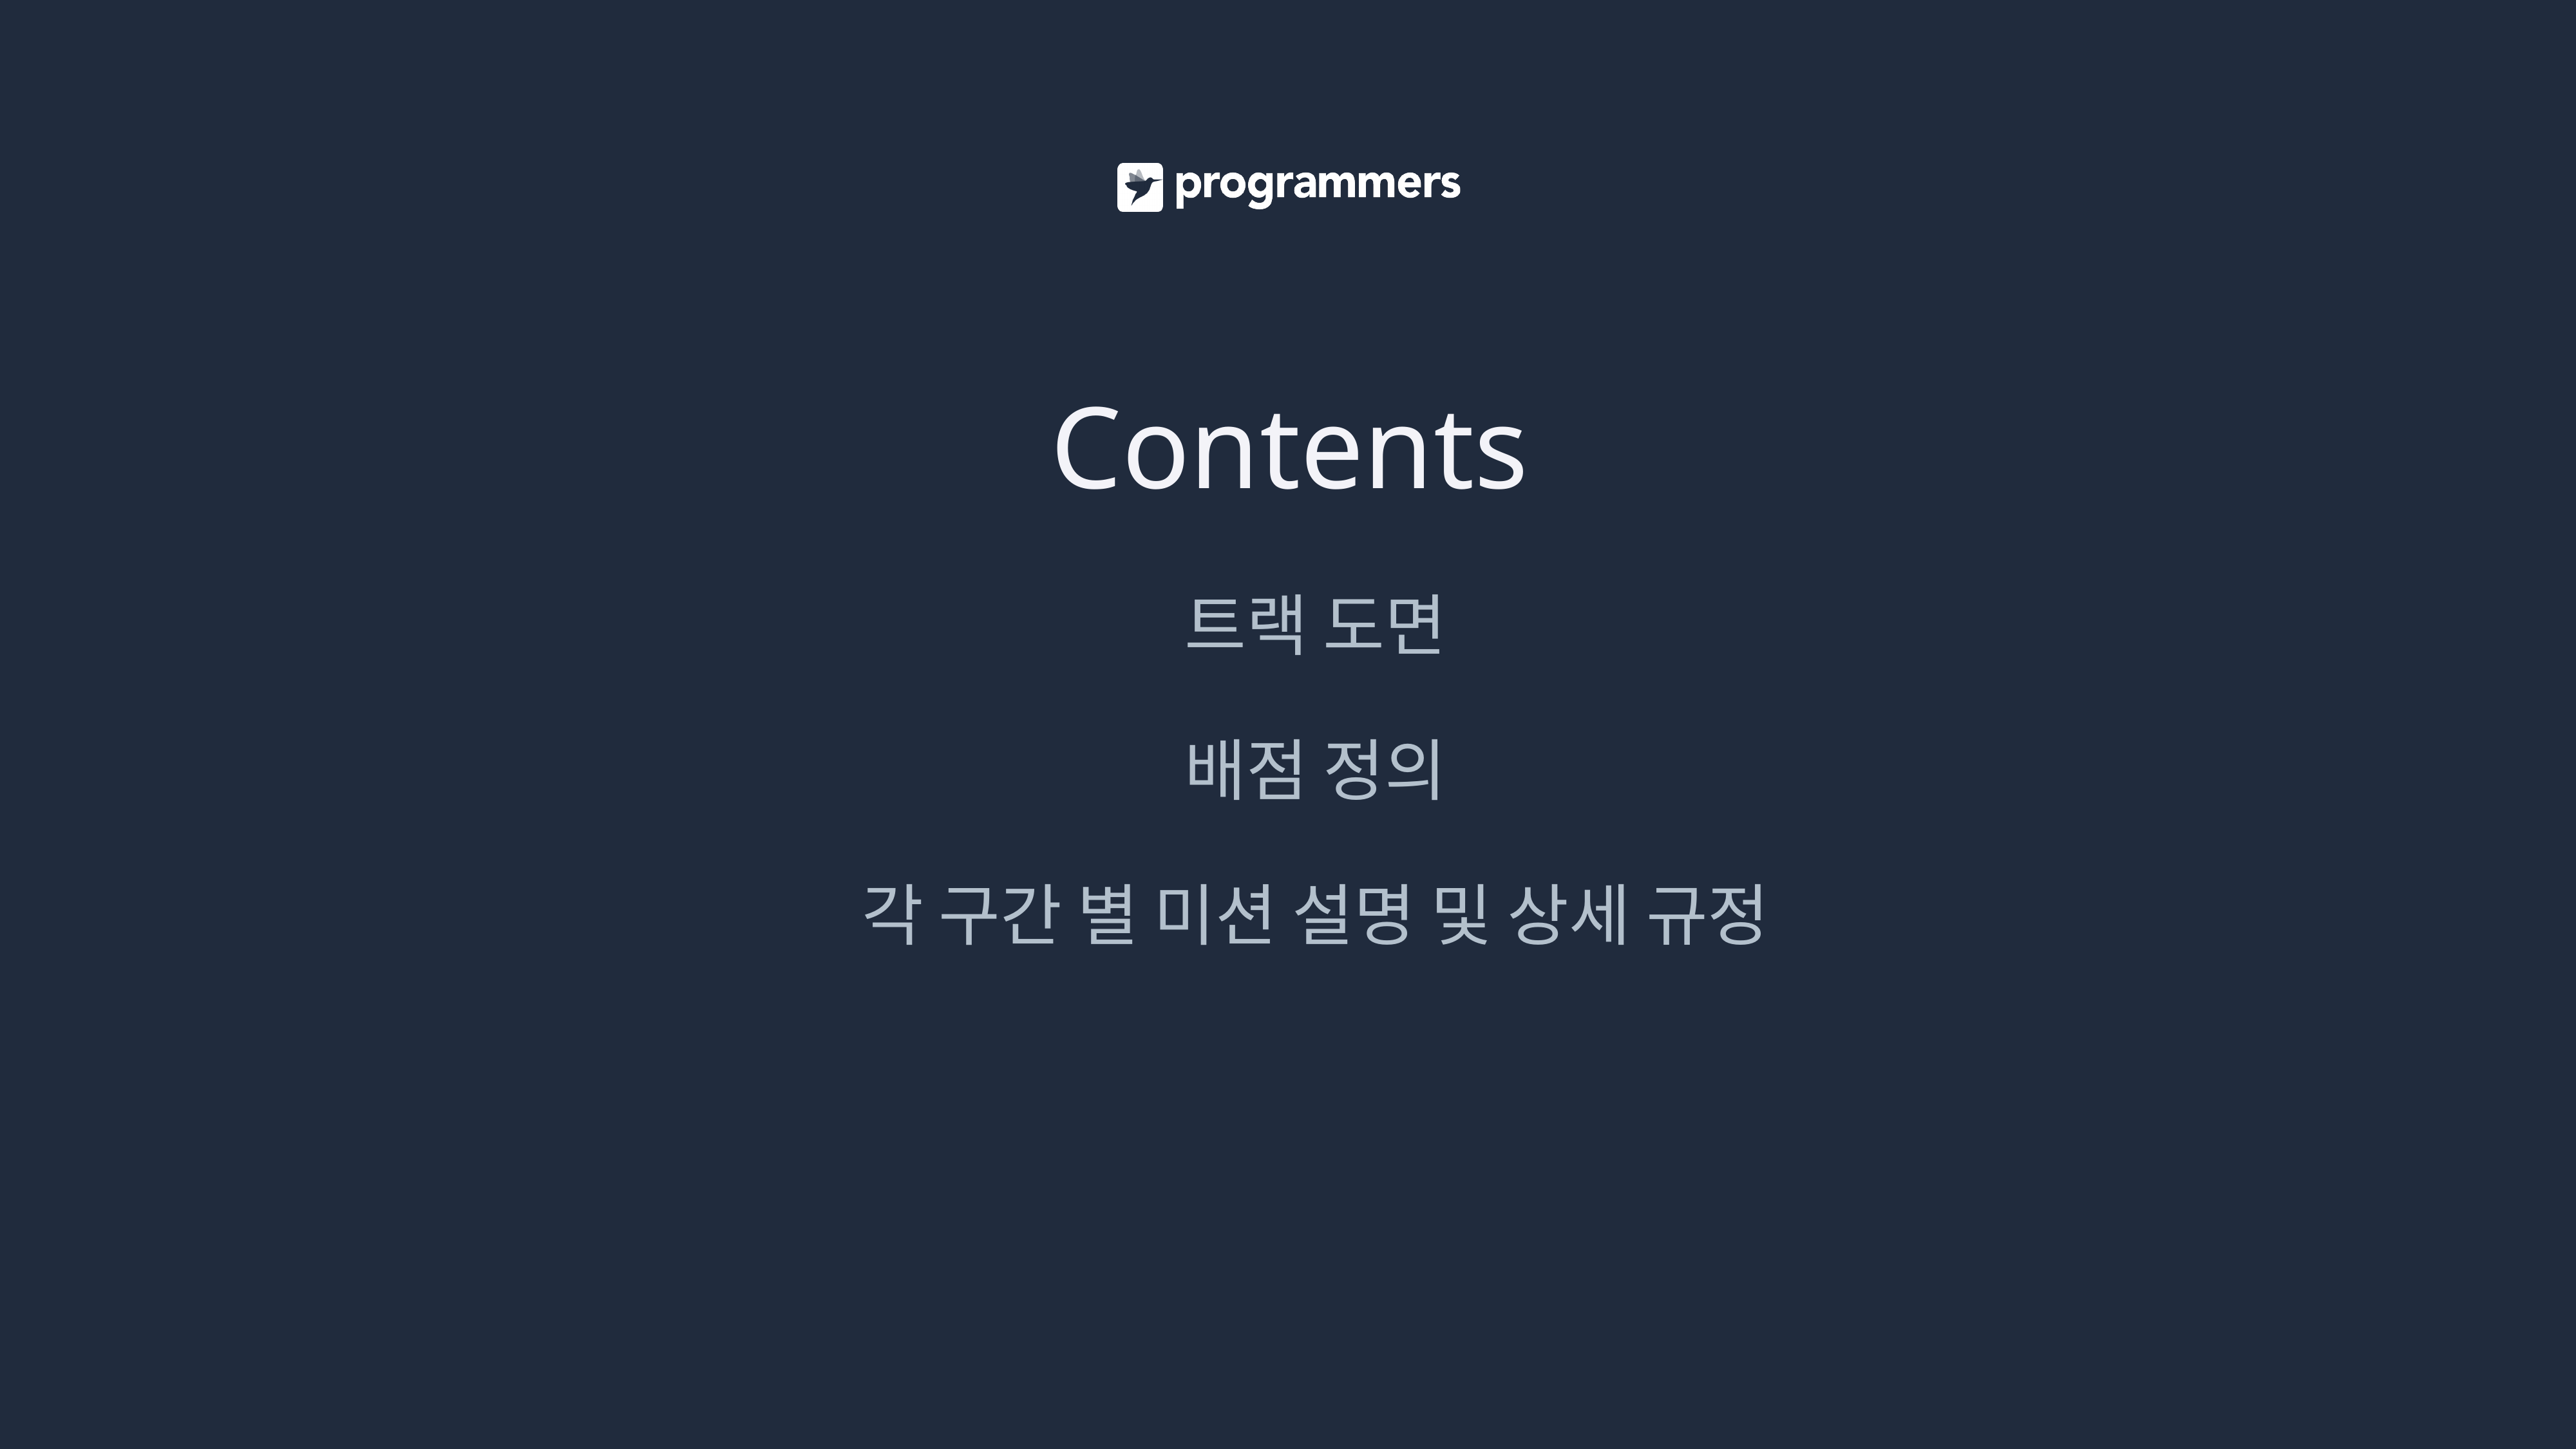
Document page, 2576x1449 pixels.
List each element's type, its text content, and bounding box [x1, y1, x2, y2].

list 트랙 도면 배점 정의 각 구간 별 미션 설명 및 상세 규정 [399, 592, 2184, 1341]
picture [1117, 163, 1461, 212]
title Contents [393, 367, 2186, 524]
